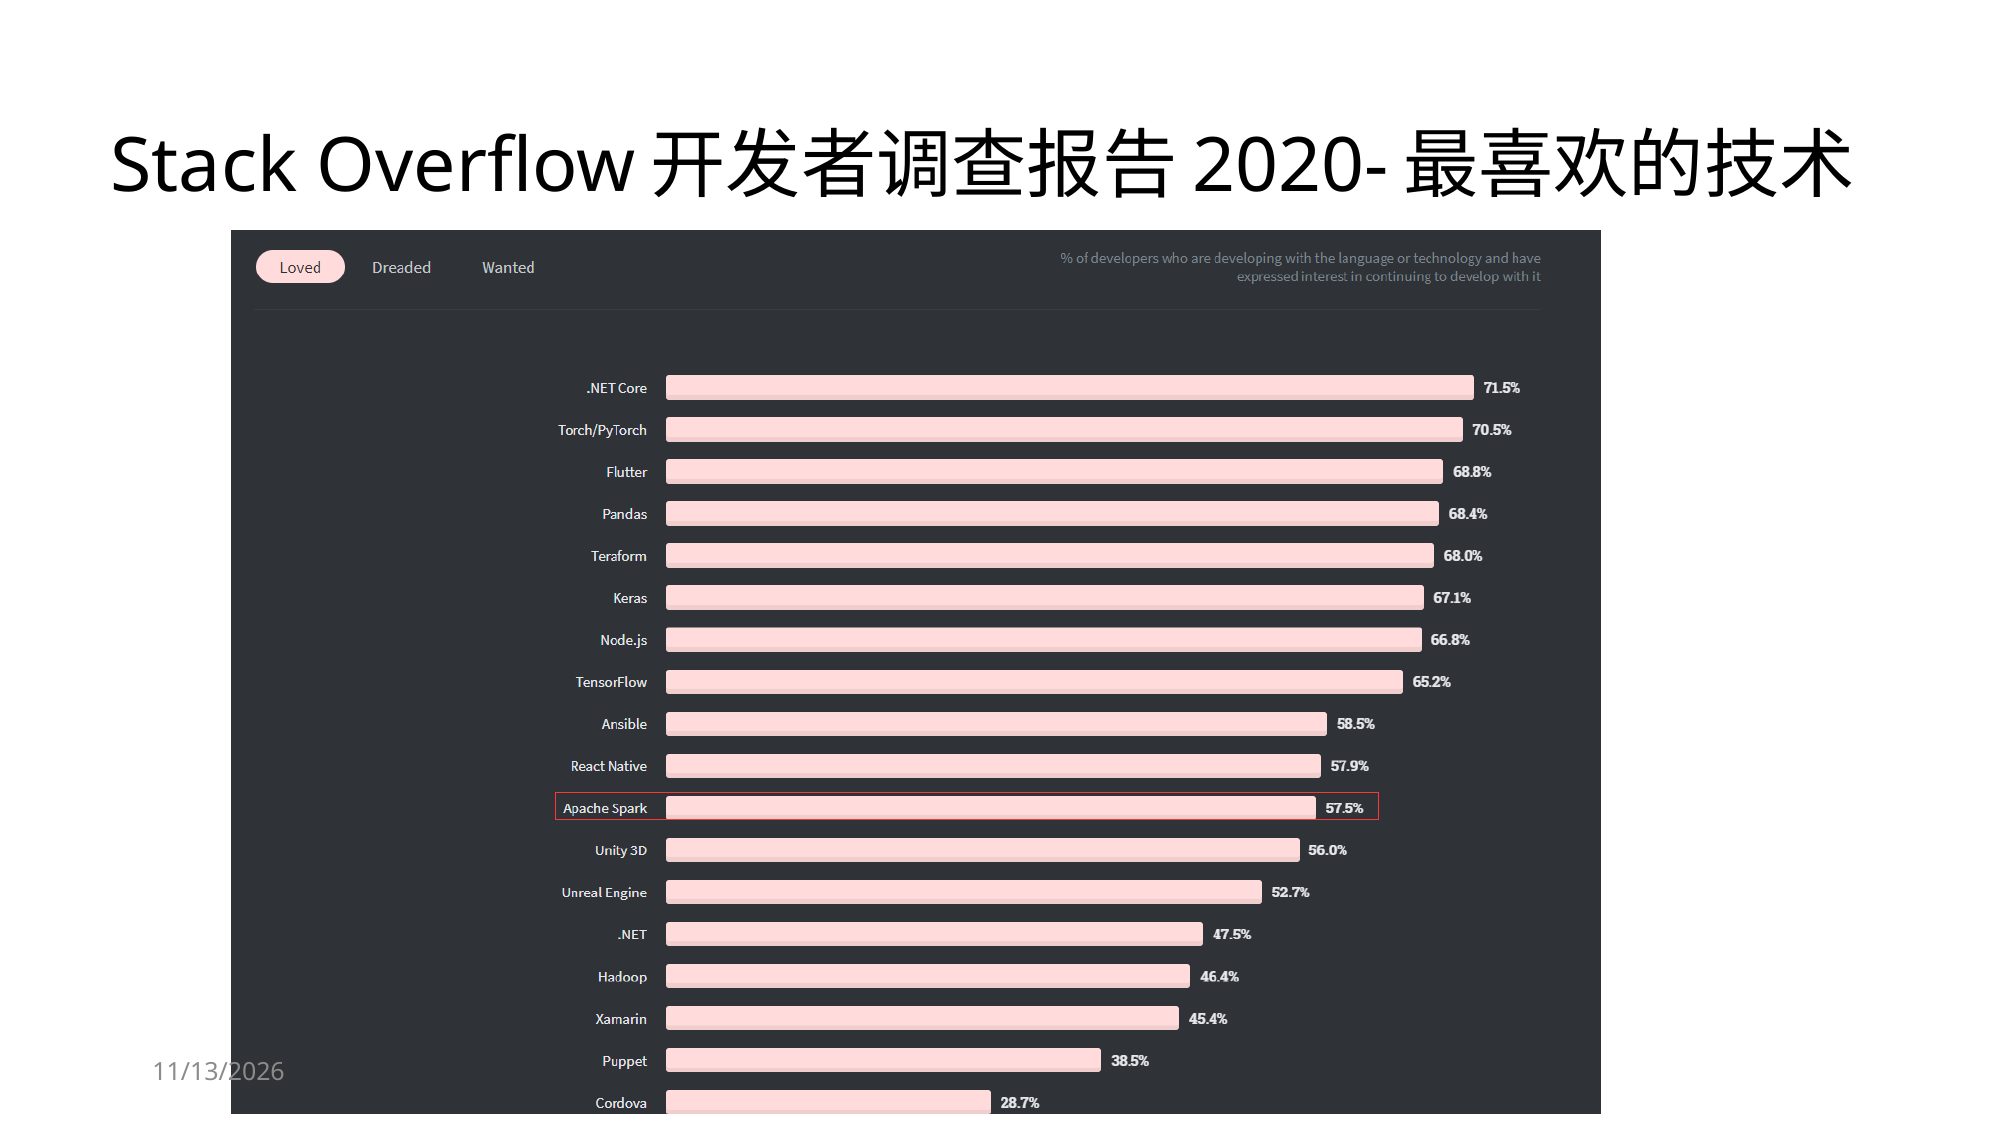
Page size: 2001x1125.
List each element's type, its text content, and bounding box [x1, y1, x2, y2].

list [231, 230, 1601, 1114]
title Stack Overflow开发者调查报告2020-最喜欢的技术 [95, 115, 1905, 219]
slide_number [137, 1042, 231, 1103]
